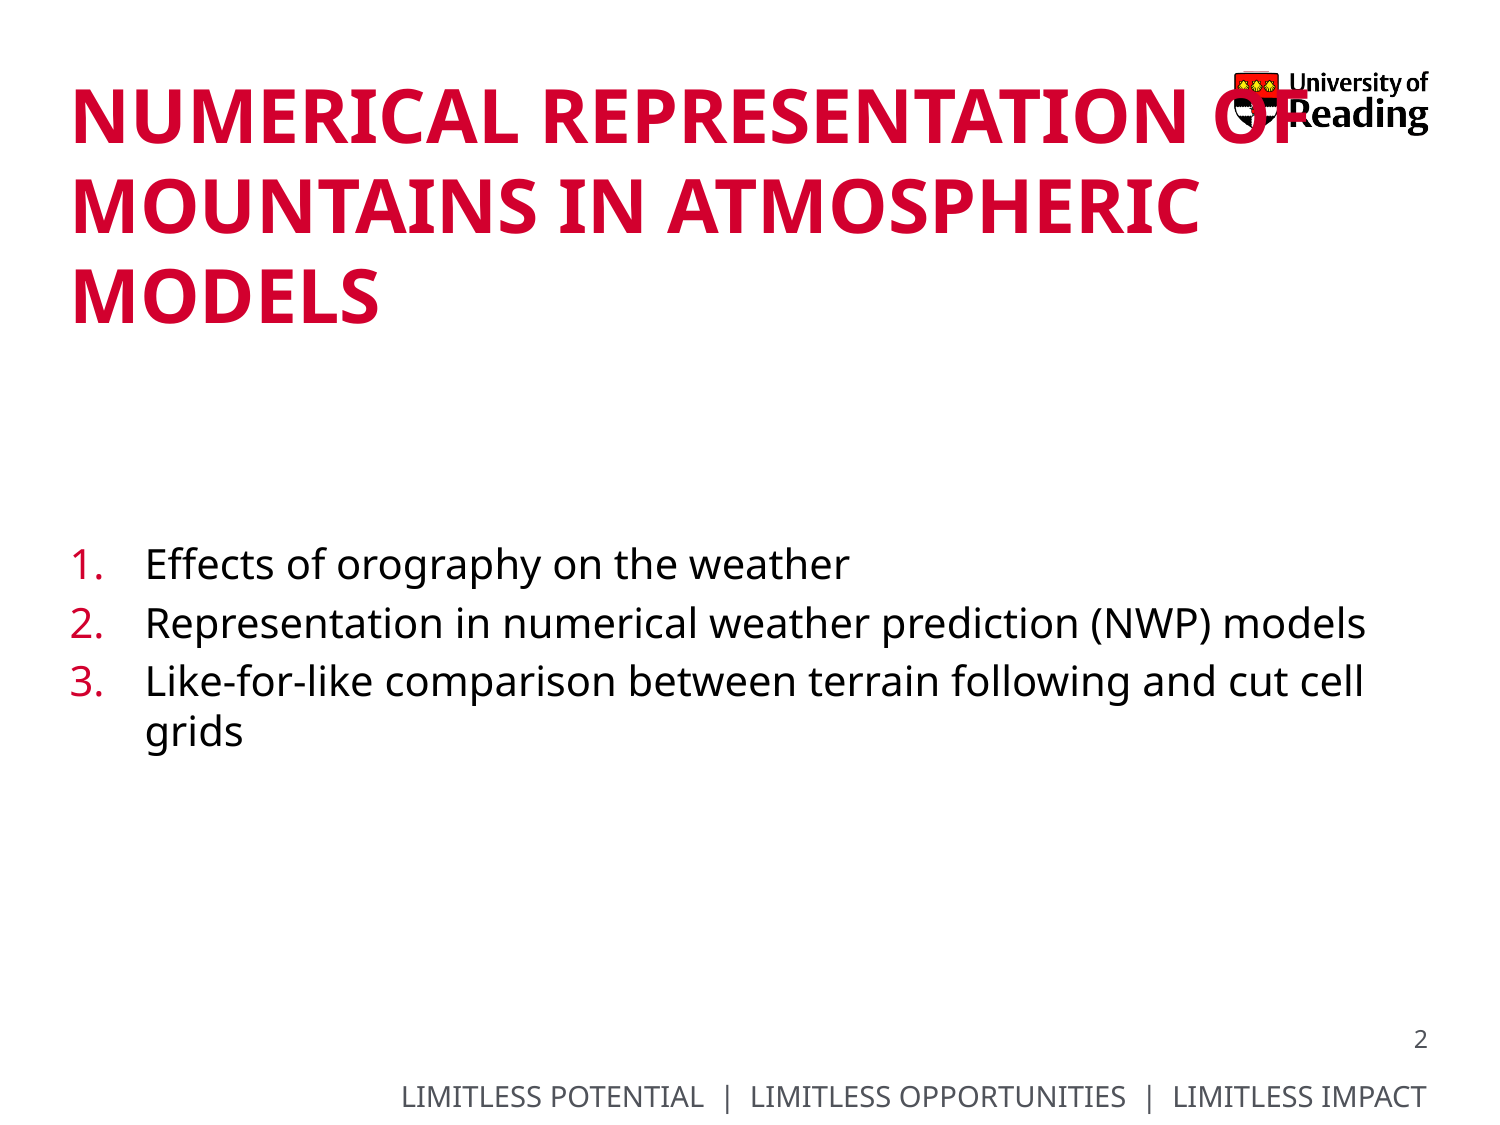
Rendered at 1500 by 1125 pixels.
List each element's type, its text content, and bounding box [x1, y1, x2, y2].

picture [1234, 71, 1429, 136]
title Numerical representation of mountains in atmospheric models [69, 202, 1428, 339]
slide_number 2 [1316, 1023, 1428, 1065]
list Effects of orography on the weather Representation in numerical weather prediction (NWP) models Like-for-like comparison between terrain following and cut cell grids [69, 363, 1428, 1013]
